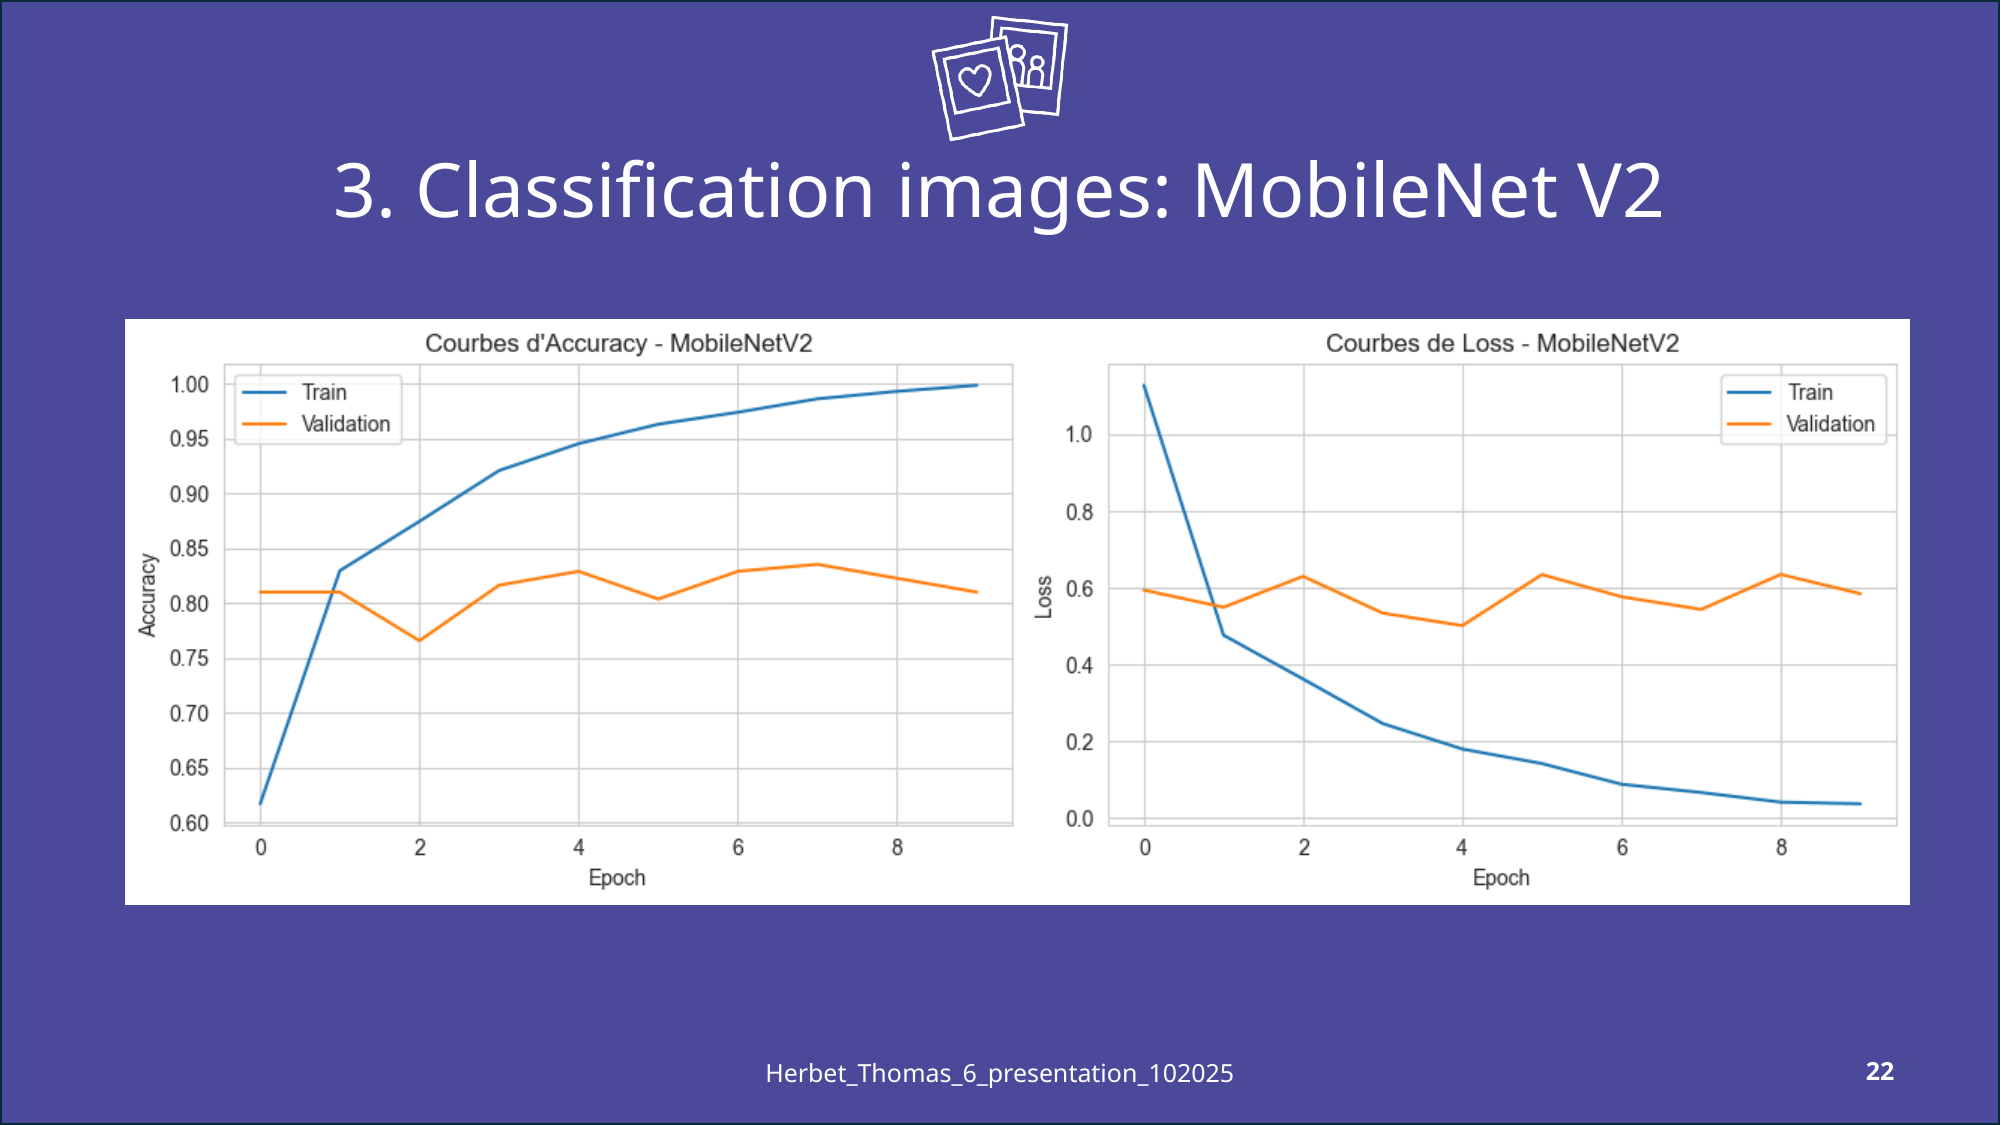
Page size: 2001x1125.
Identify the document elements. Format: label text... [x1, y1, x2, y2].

footer Herbet_Thomas_6_presentation_102025 [662, 1042, 1338, 1103]
slide_number 22 [1459, 1042, 1910, 1103]
text_box [0, 0, 2000, 1125]
picture [125, 319, 1910, 906]
text_box 3. Classification images: MobileNet V2 [262, 135, 1738, 241]
picture [924, 3, 1076, 155]
